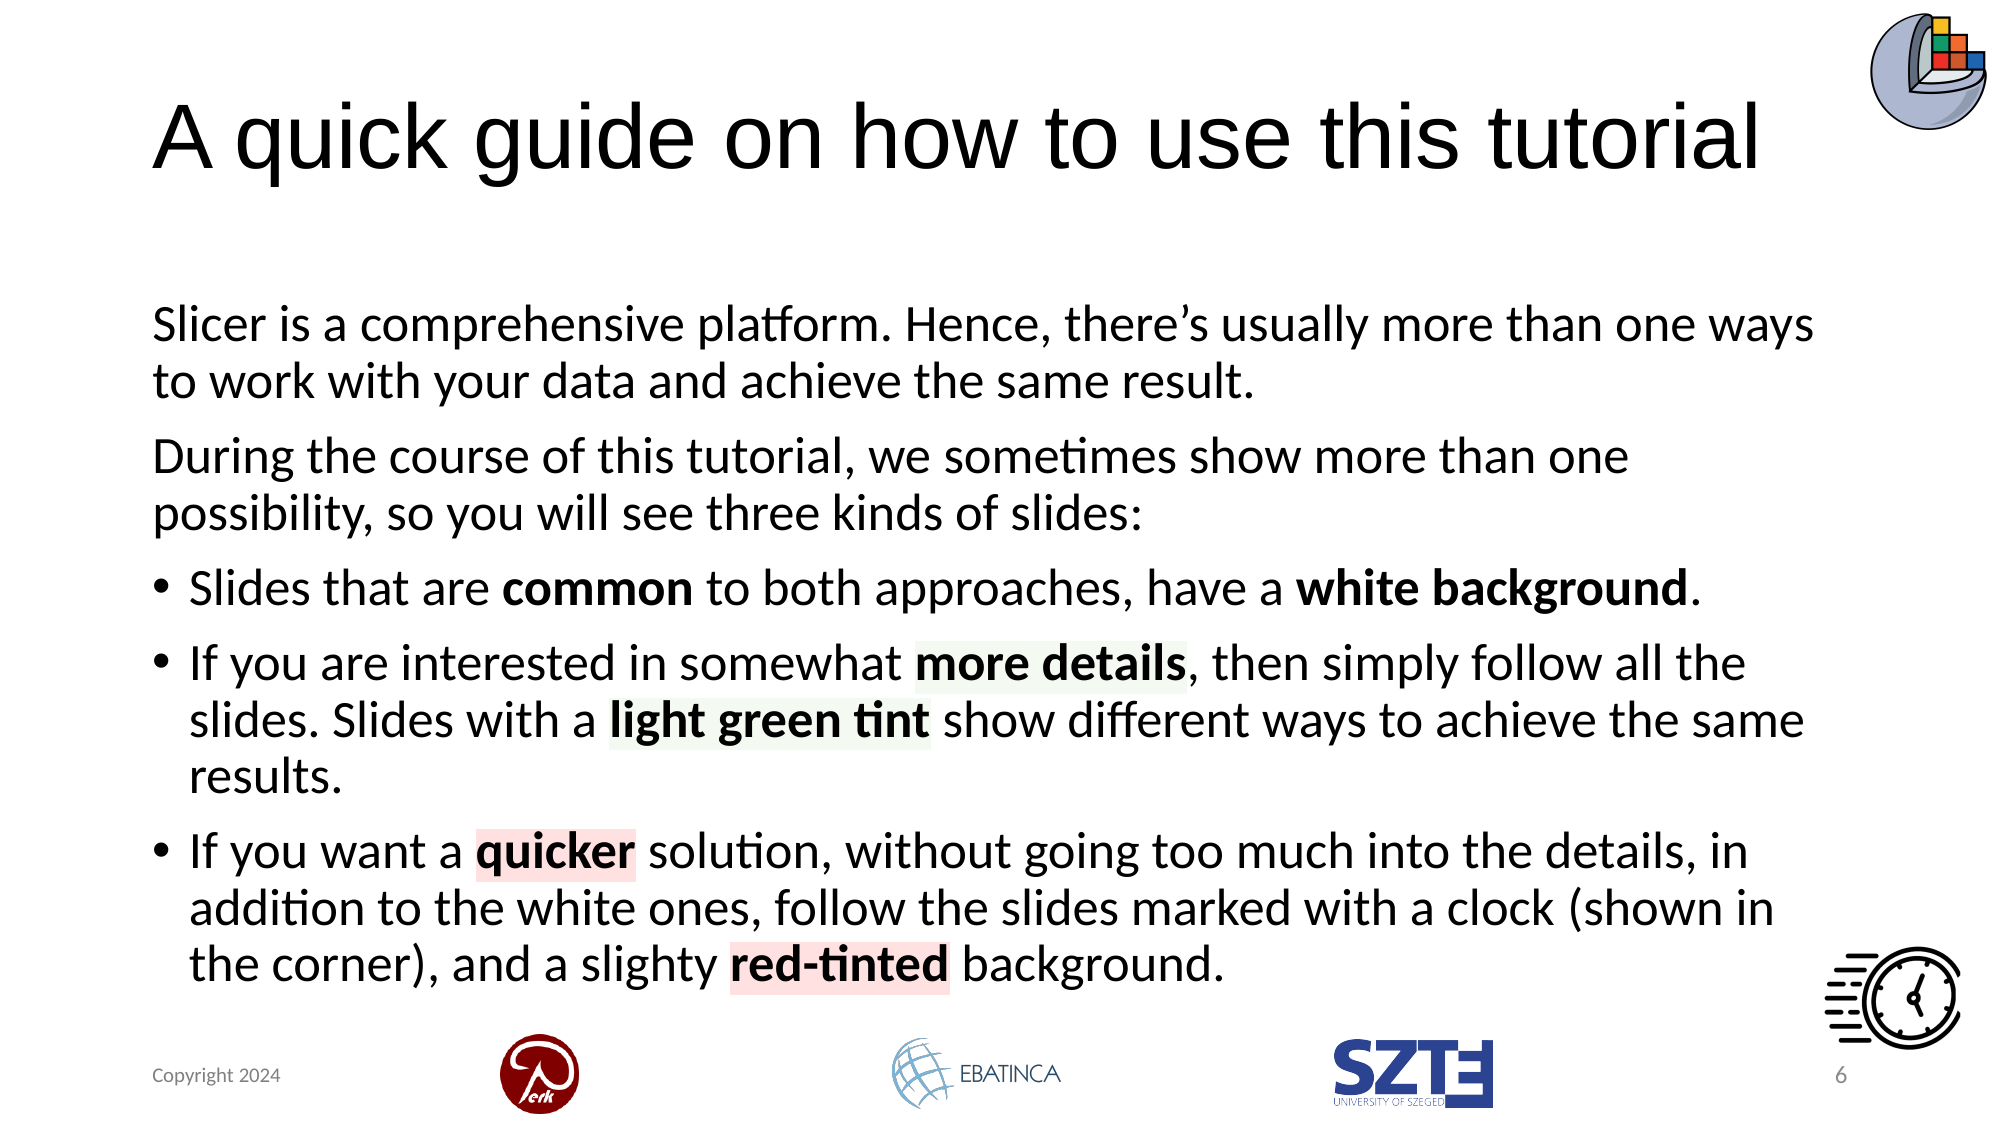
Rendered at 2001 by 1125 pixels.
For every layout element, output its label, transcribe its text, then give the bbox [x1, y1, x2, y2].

title A quick guide on how to use this tutorial [137, 30, 1863, 248]
picture [1334, 1039, 1493, 1108]
picture [1869, 12, 1988, 131]
picture [500, 1034, 579, 1114]
list Slicer is a comprehensive platform. Hence, there’s usually more than one ways to work with your data and achieve the same result. During the course of this tutorial, we sometimes show more than one possibility, so you will see three kinds of slides: Slides that are common to both approaches, have a white background. If you are interested in somewhat more details, then simply follow all the slides. Slides with a light green tint show different ways to achieve the same results. If you want a quicker solution, without going too much into the details, in addition to the white ones, follow the slides marked with a clock (shown in the corner), and a slighty red-tinted background. [137, 289, 1863, 1003]
slide_number 6 [1412, 1043, 1863, 1104]
picture [1819, 922, 1971, 1074]
picture [892, 1038, 1061, 1109]
